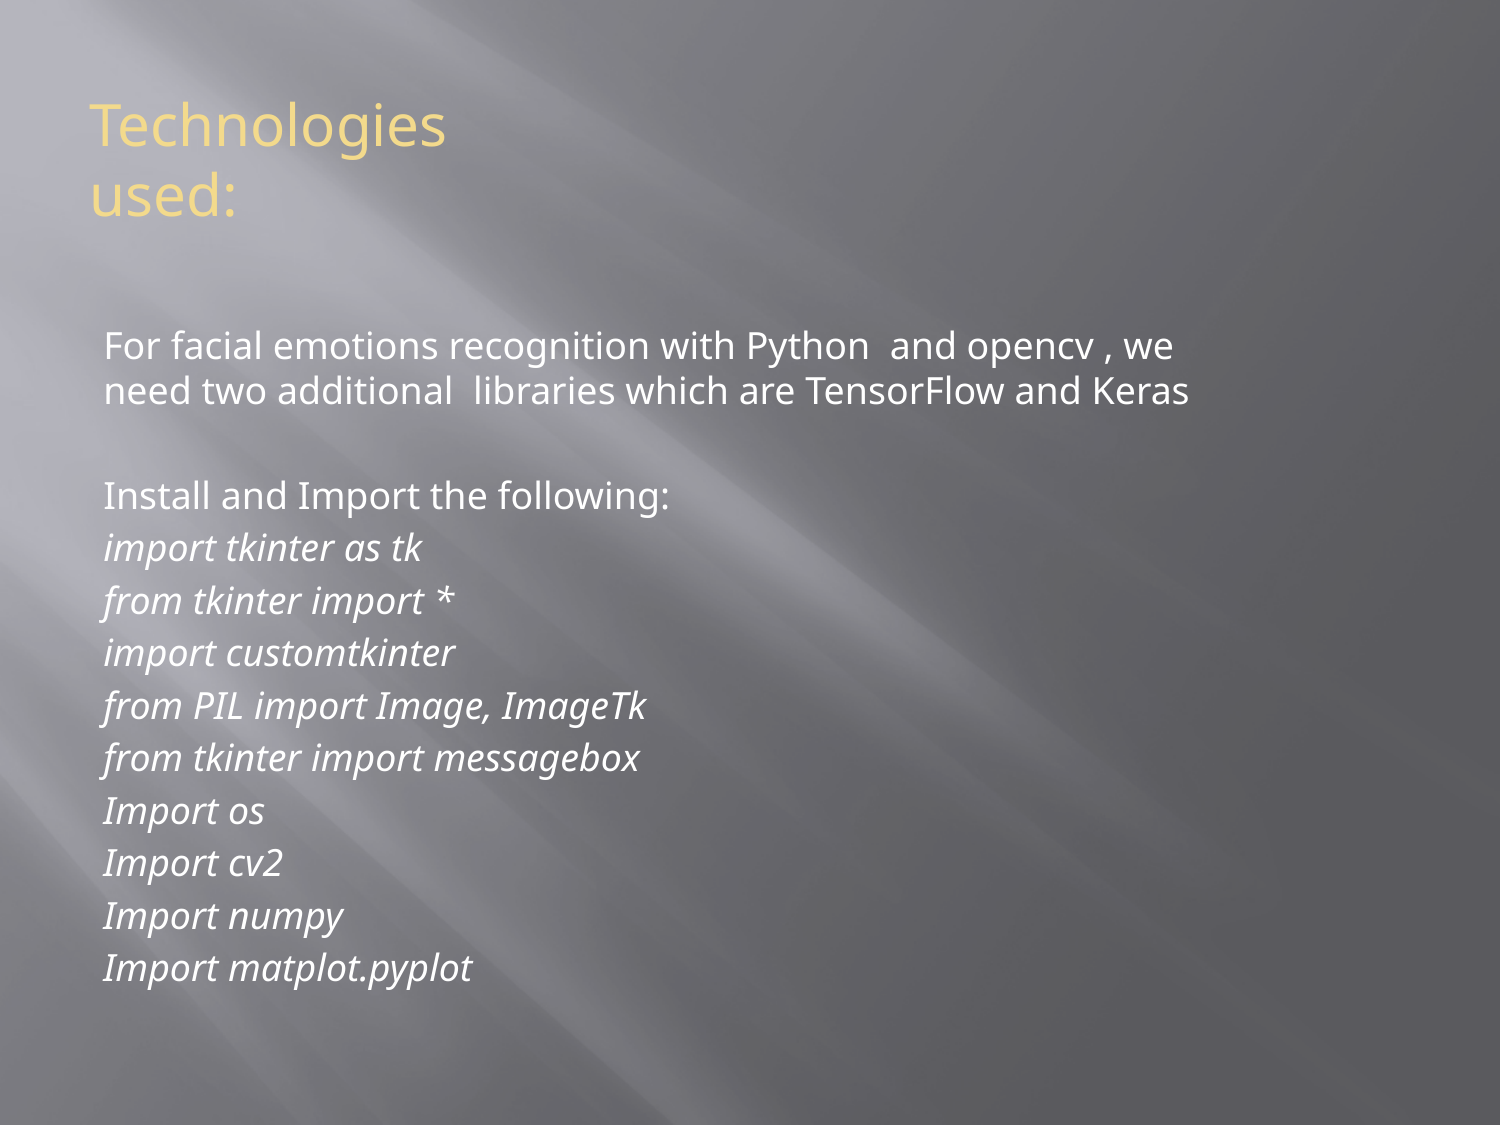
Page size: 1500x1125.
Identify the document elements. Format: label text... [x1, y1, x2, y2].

title Technologies used: [75, 44, 569, 236]
list For facial emotions recognition with Python and opencv , we need two additional libraries which are TensorFlow and Keras Install and Import the following: import tkinter as tk from tkinter import * import customtkinter from PIL import Image, ImageTk from tkinter import messagebox Import os Import cv2 Import numpy Import matplot.pyplot [88, 314, 1263, 1025]
